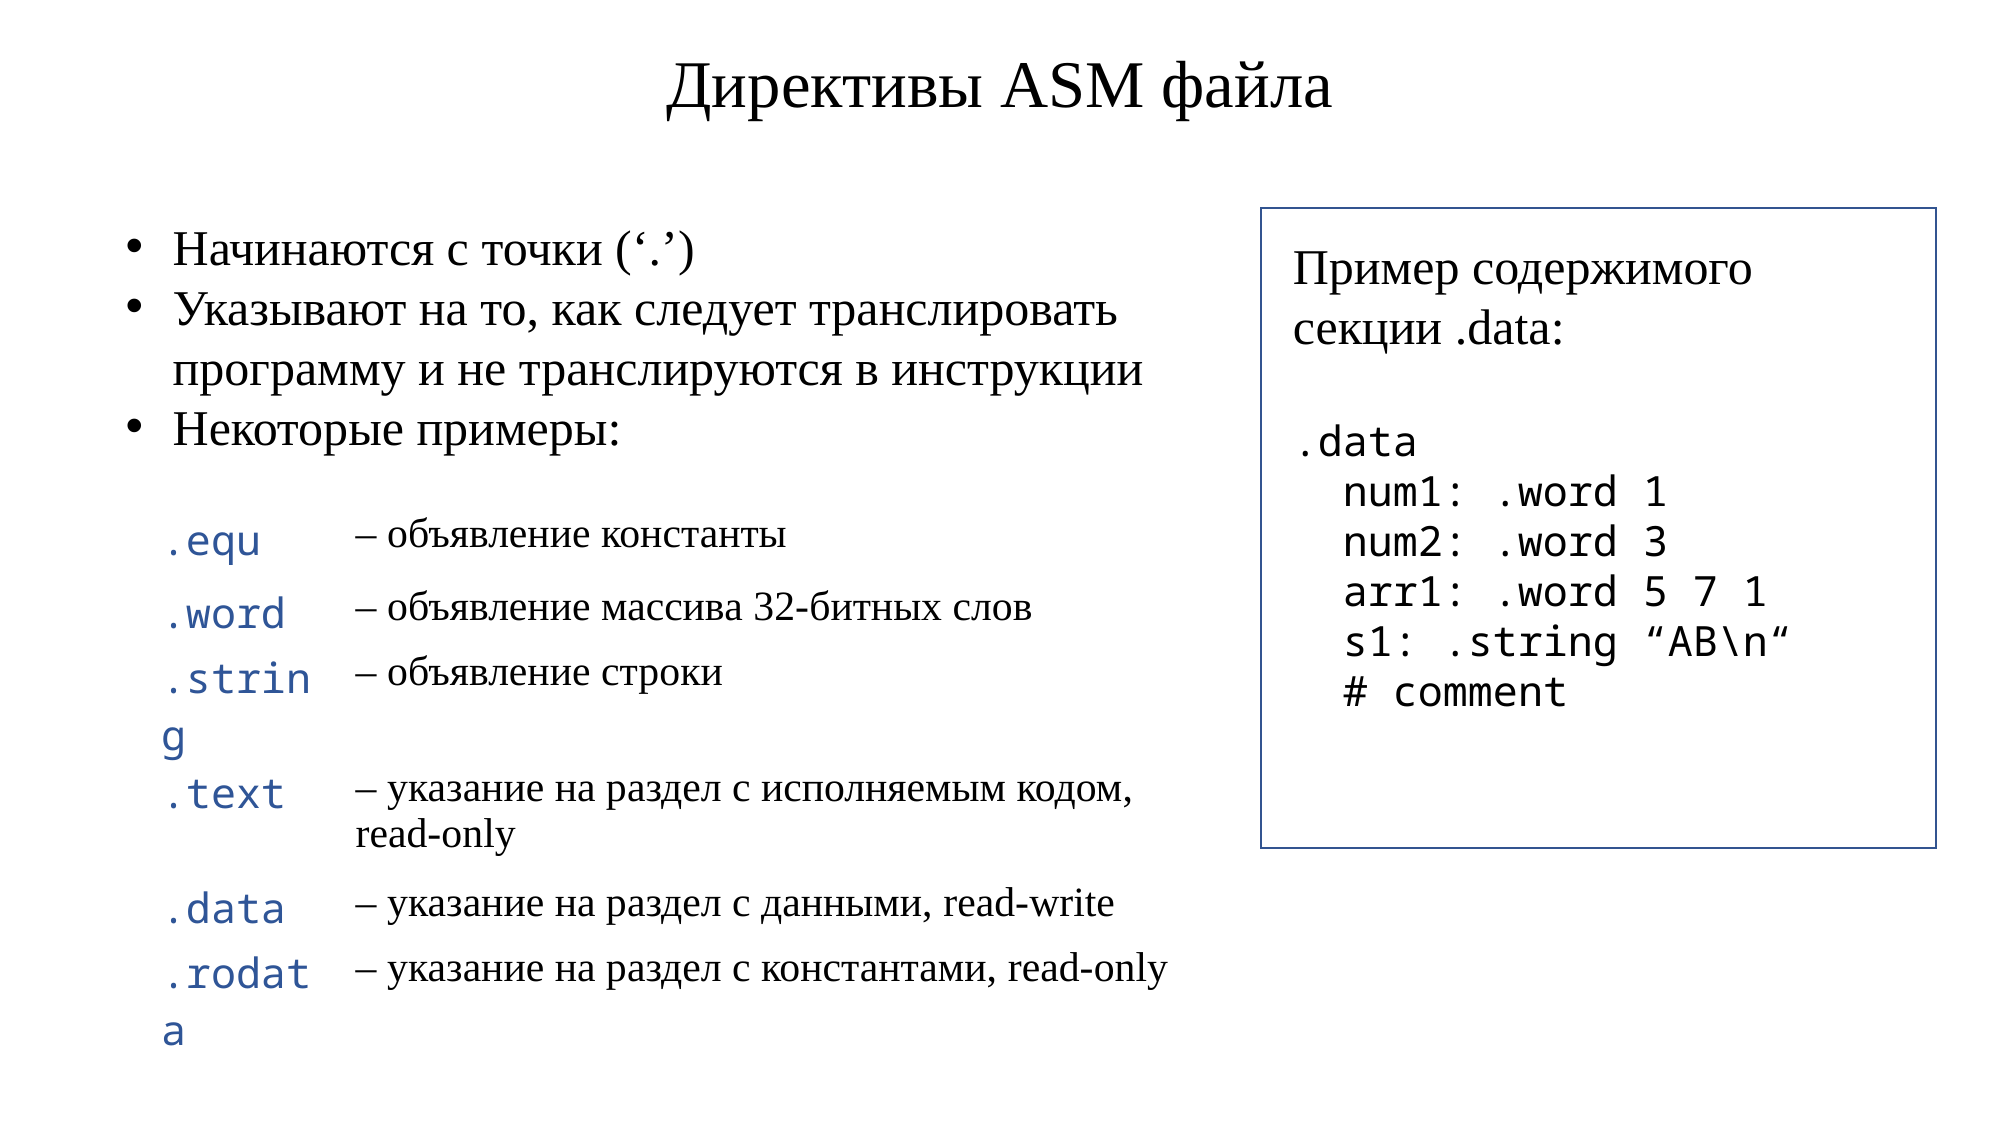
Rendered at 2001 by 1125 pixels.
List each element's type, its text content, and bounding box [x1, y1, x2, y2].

table_cell – указание на раздел с константами, read-only [341, 936, 1209, 1051]
table_cell – объявление массива 32-битных слов [341, 576, 1209, 641]
text_box Начинаются с точки (‘.’) Указывают на то, как следует транслировать программу и не транслируются в инструкции Некоторые примеры: [110, 207, 1260, 463]
text_box Директивы ASM файла [0, 49, 2000, 128]
table_cell .rodata [146, 936, 341, 1051]
text_box [1260, 207, 1937, 849]
table_cell .text [146, 756, 341, 871]
table_cell – объявление строки [341, 641, 1209, 756]
table_header – объявление константы [341, 503, 1209, 576]
table_cell – указание на раздел с исполняемым кодом, read-only [341, 756, 1209, 871]
table_cell .string [146, 641, 341, 756]
table_cell – указание на раздел с данными, read-write [341, 871, 1209, 936]
table_cell .data [146, 871, 341, 936]
table_header .equ [146, 503, 341, 576]
table_cell .word [146, 576, 341, 641]
